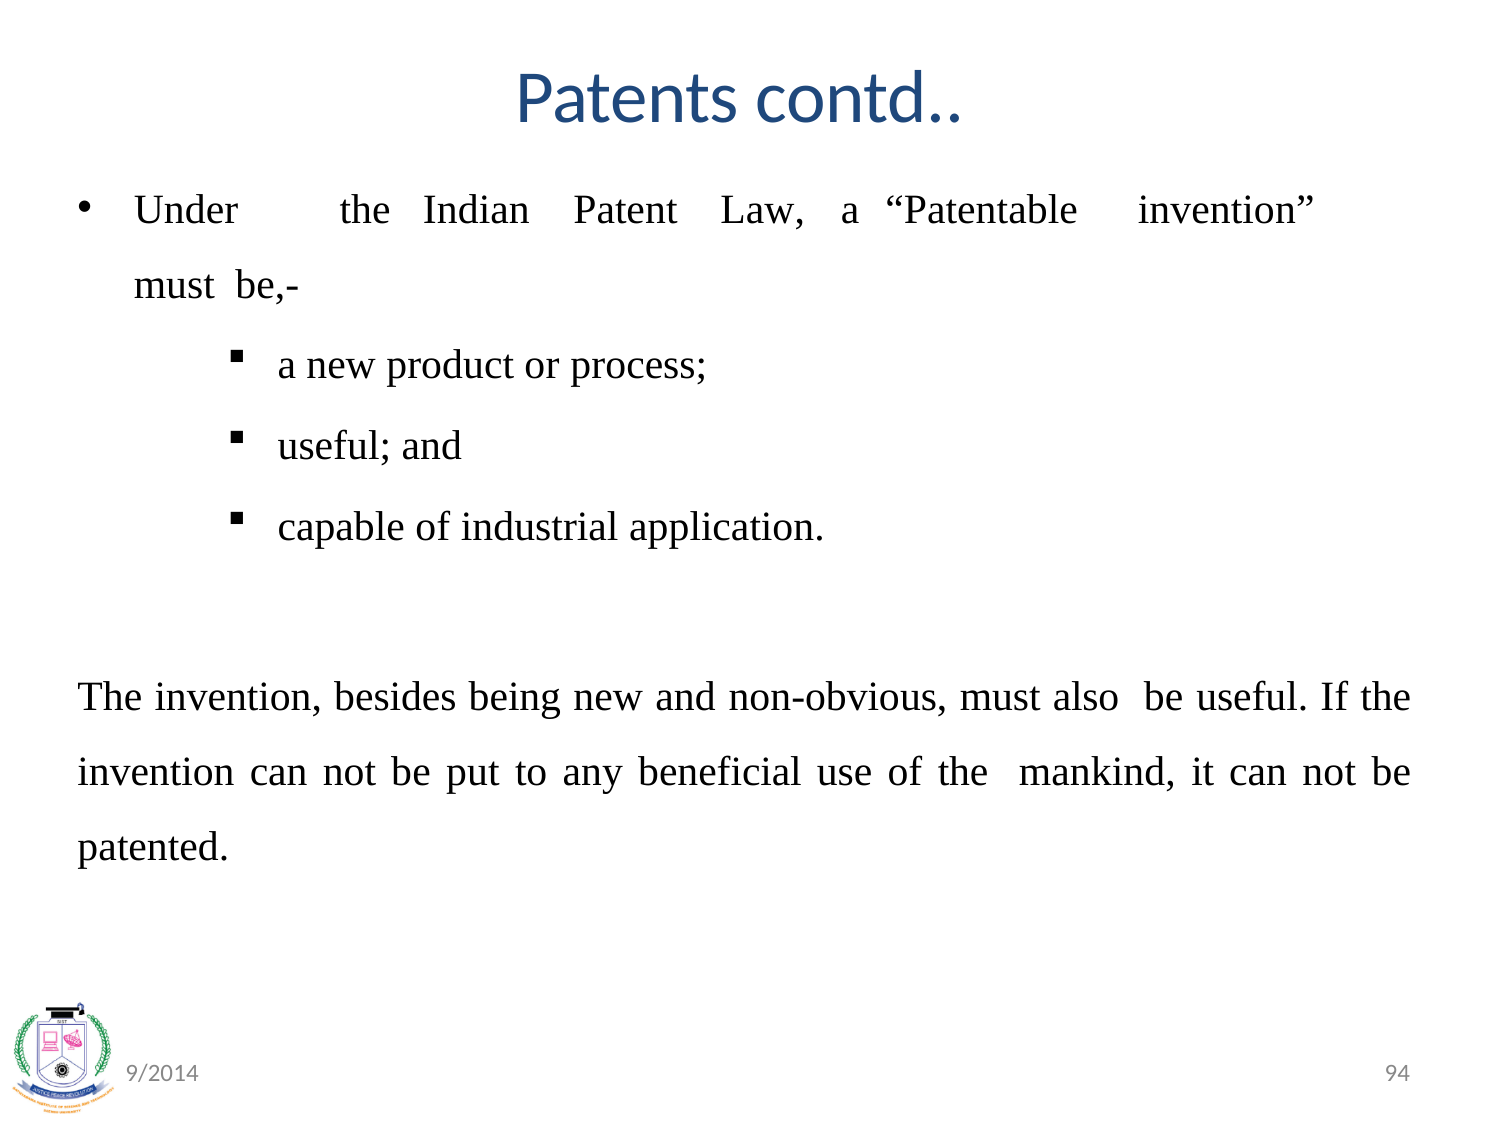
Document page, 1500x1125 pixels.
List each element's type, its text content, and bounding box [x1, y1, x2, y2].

slide_number 94 [1380, 1057, 1415, 1125]
text_box Under the Indian Patent Law, a “Patentable invention” must be,- a new product or process; useful; and capable of industrial application. The invention, besides being new and non-obvious, must also be useful. If the invention can not be put to any beneficial use of the mankind, it can not be patented. [75, 147, 1413, 935]
footer 5/29/2014 [129, 1060, 201, 1125]
title Patents contd.. [513, 45, 973, 147]
picture [0, 999, 126, 1125]
